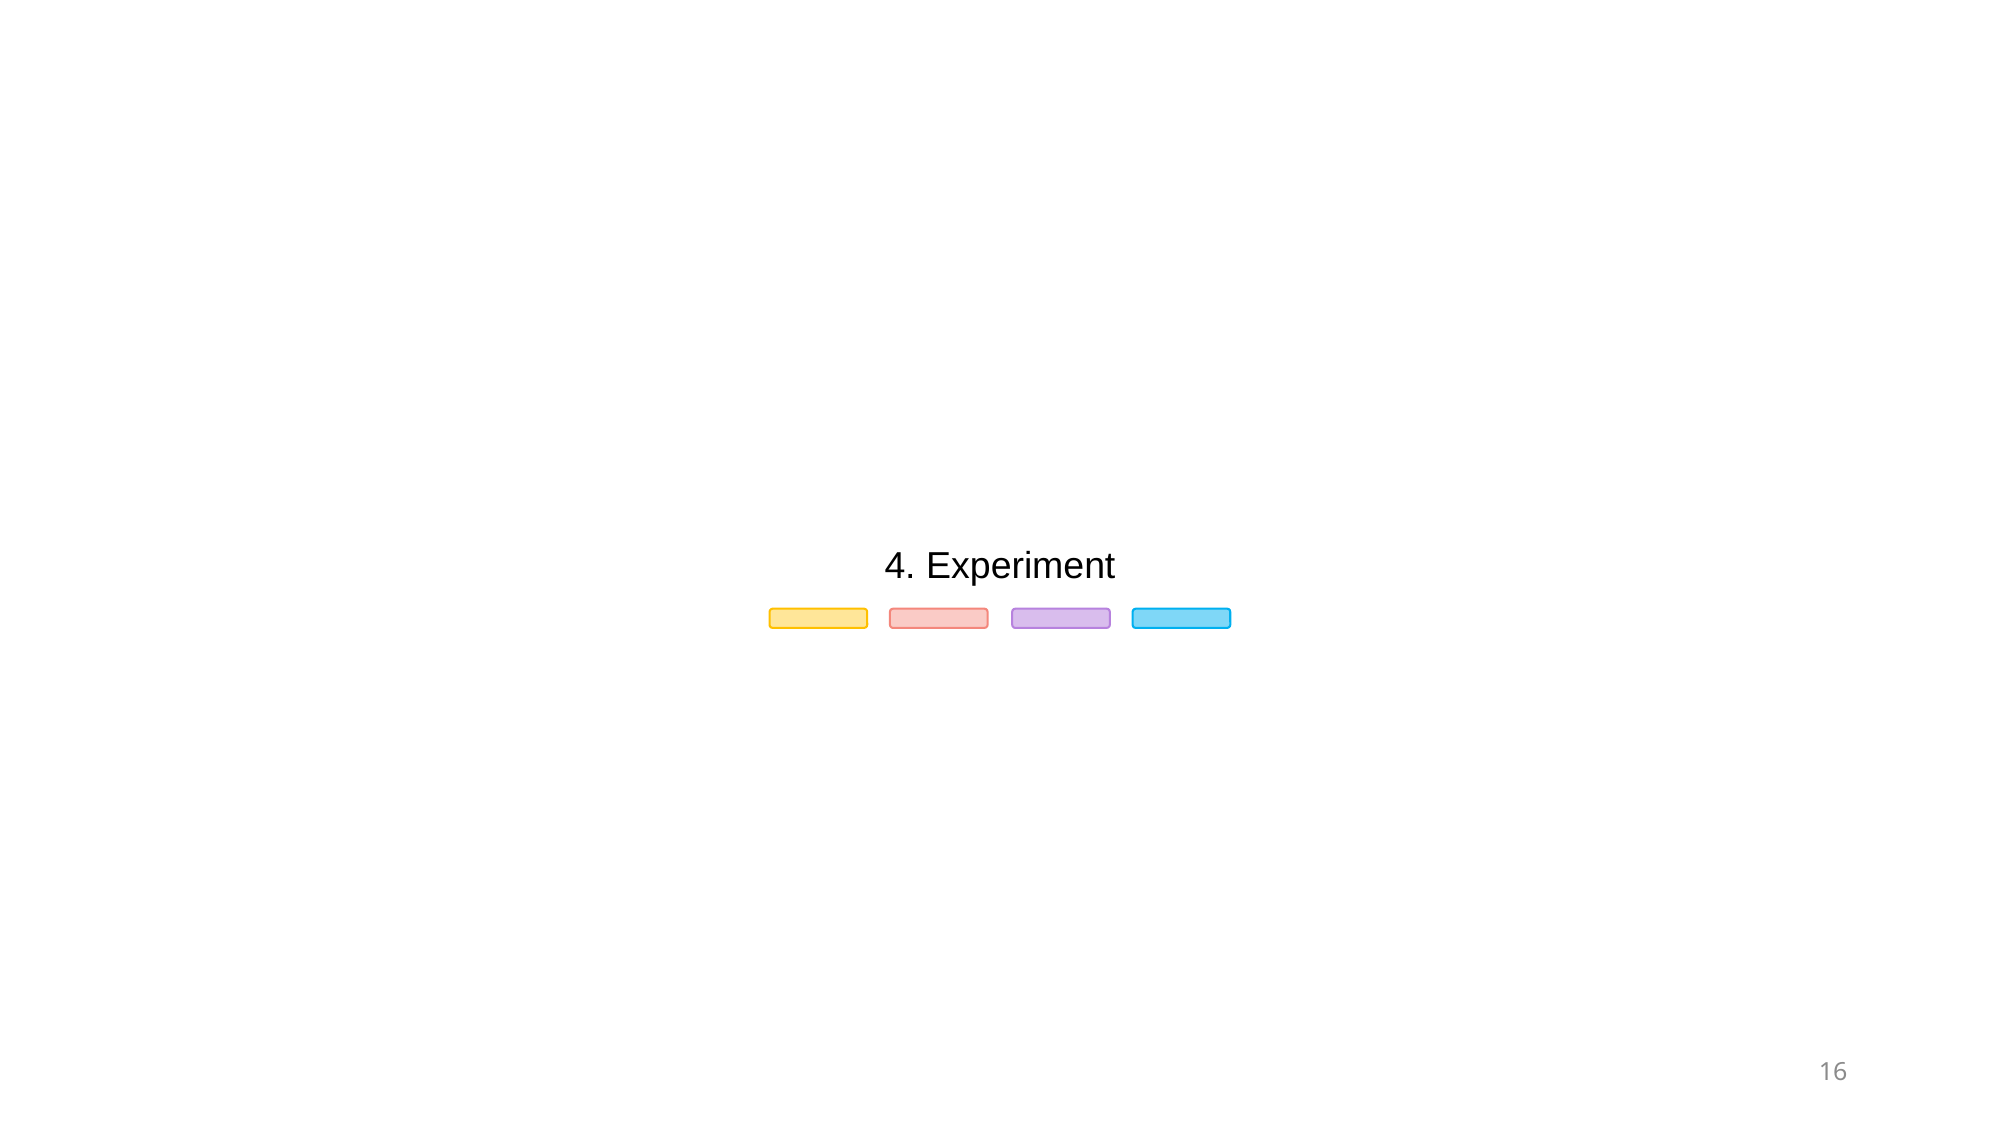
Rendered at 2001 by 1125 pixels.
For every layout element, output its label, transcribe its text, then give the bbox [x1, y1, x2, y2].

text_box 4. Experiment [736, 511, 1264, 594]
slide_number 16 [1412, 1042, 1863, 1103]
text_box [769, 608, 1231, 628]
